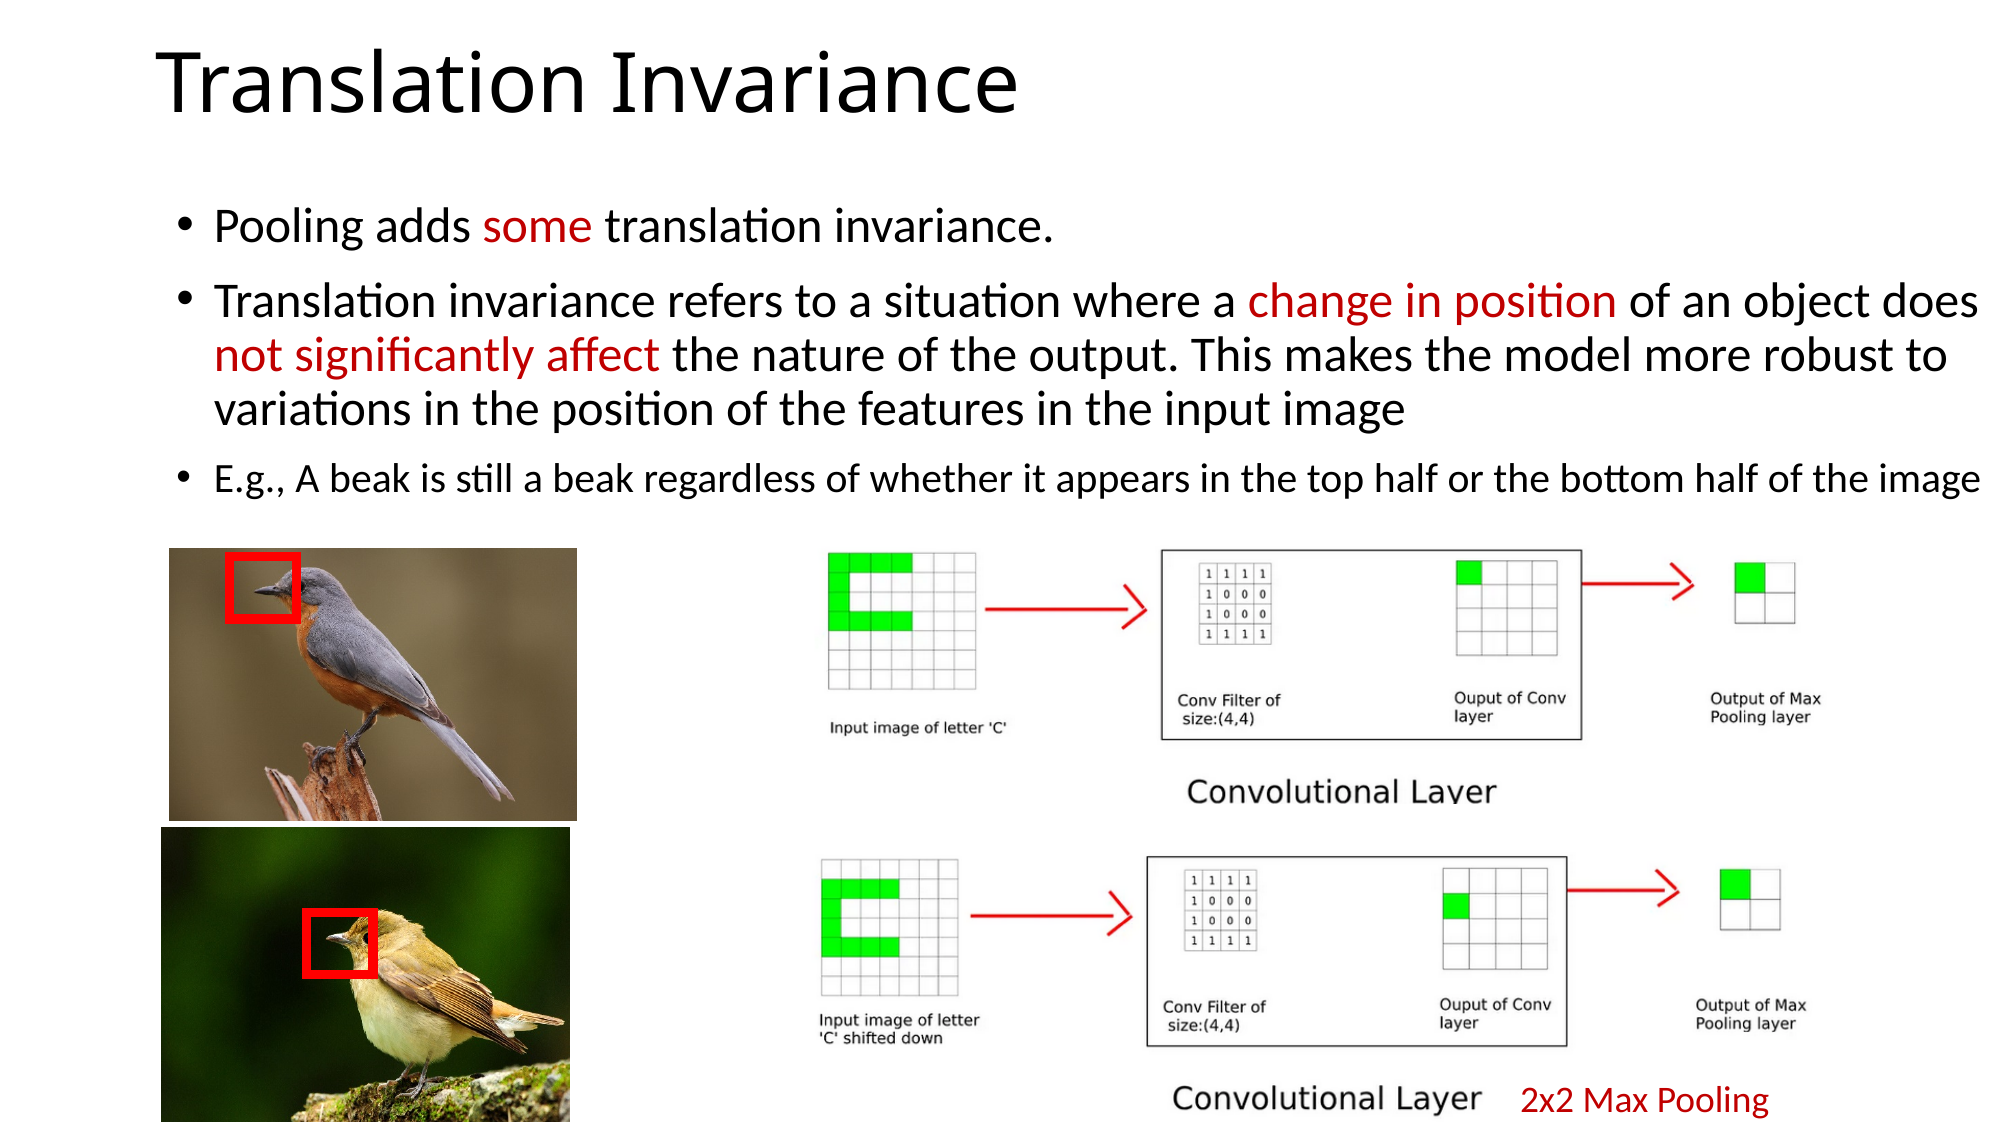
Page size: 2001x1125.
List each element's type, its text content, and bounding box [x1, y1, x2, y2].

picture [168, 548, 577, 821]
title Translation Invariance [139, 0, 1865, 195]
list Pooling adds some translation invariance. Translation invariance refers to a situation where a change in position of an object does not significantly affect the nature of the output. This makes the model more robust to variations in the position of the features in the input image E.g., A beak is still a beak regardless of whether it appears in the top half or the bottom half of the image [161, 191, 2000, 906]
picture [161, 827, 570, 1122]
picture [772, 512, 1865, 1125]
